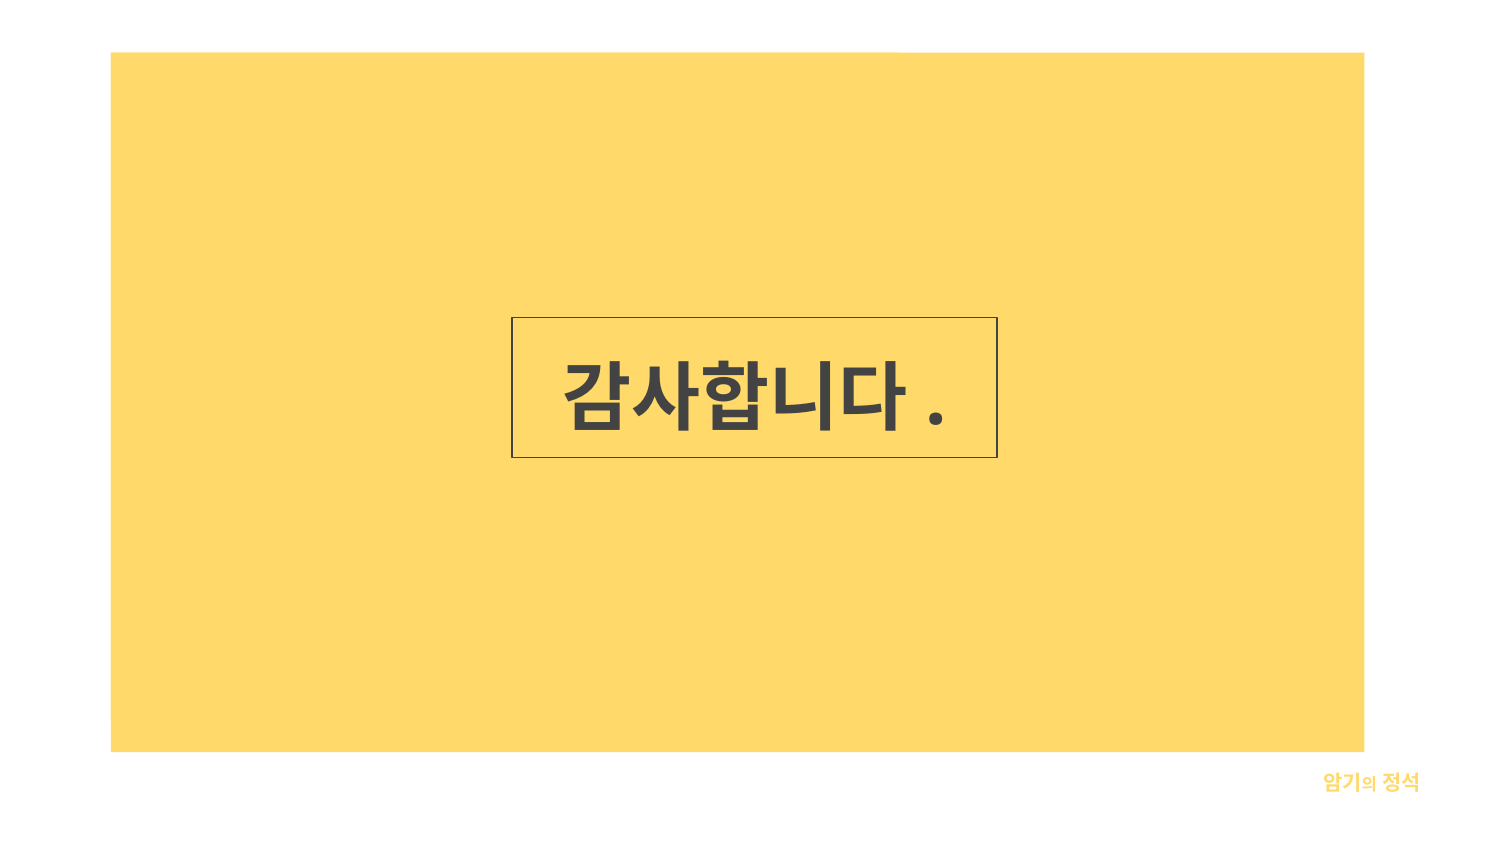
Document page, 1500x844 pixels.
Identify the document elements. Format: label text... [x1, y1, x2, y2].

text_box [110, 52, 1365, 753]
title 감사합니다. [509, 314, 1000, 461]
